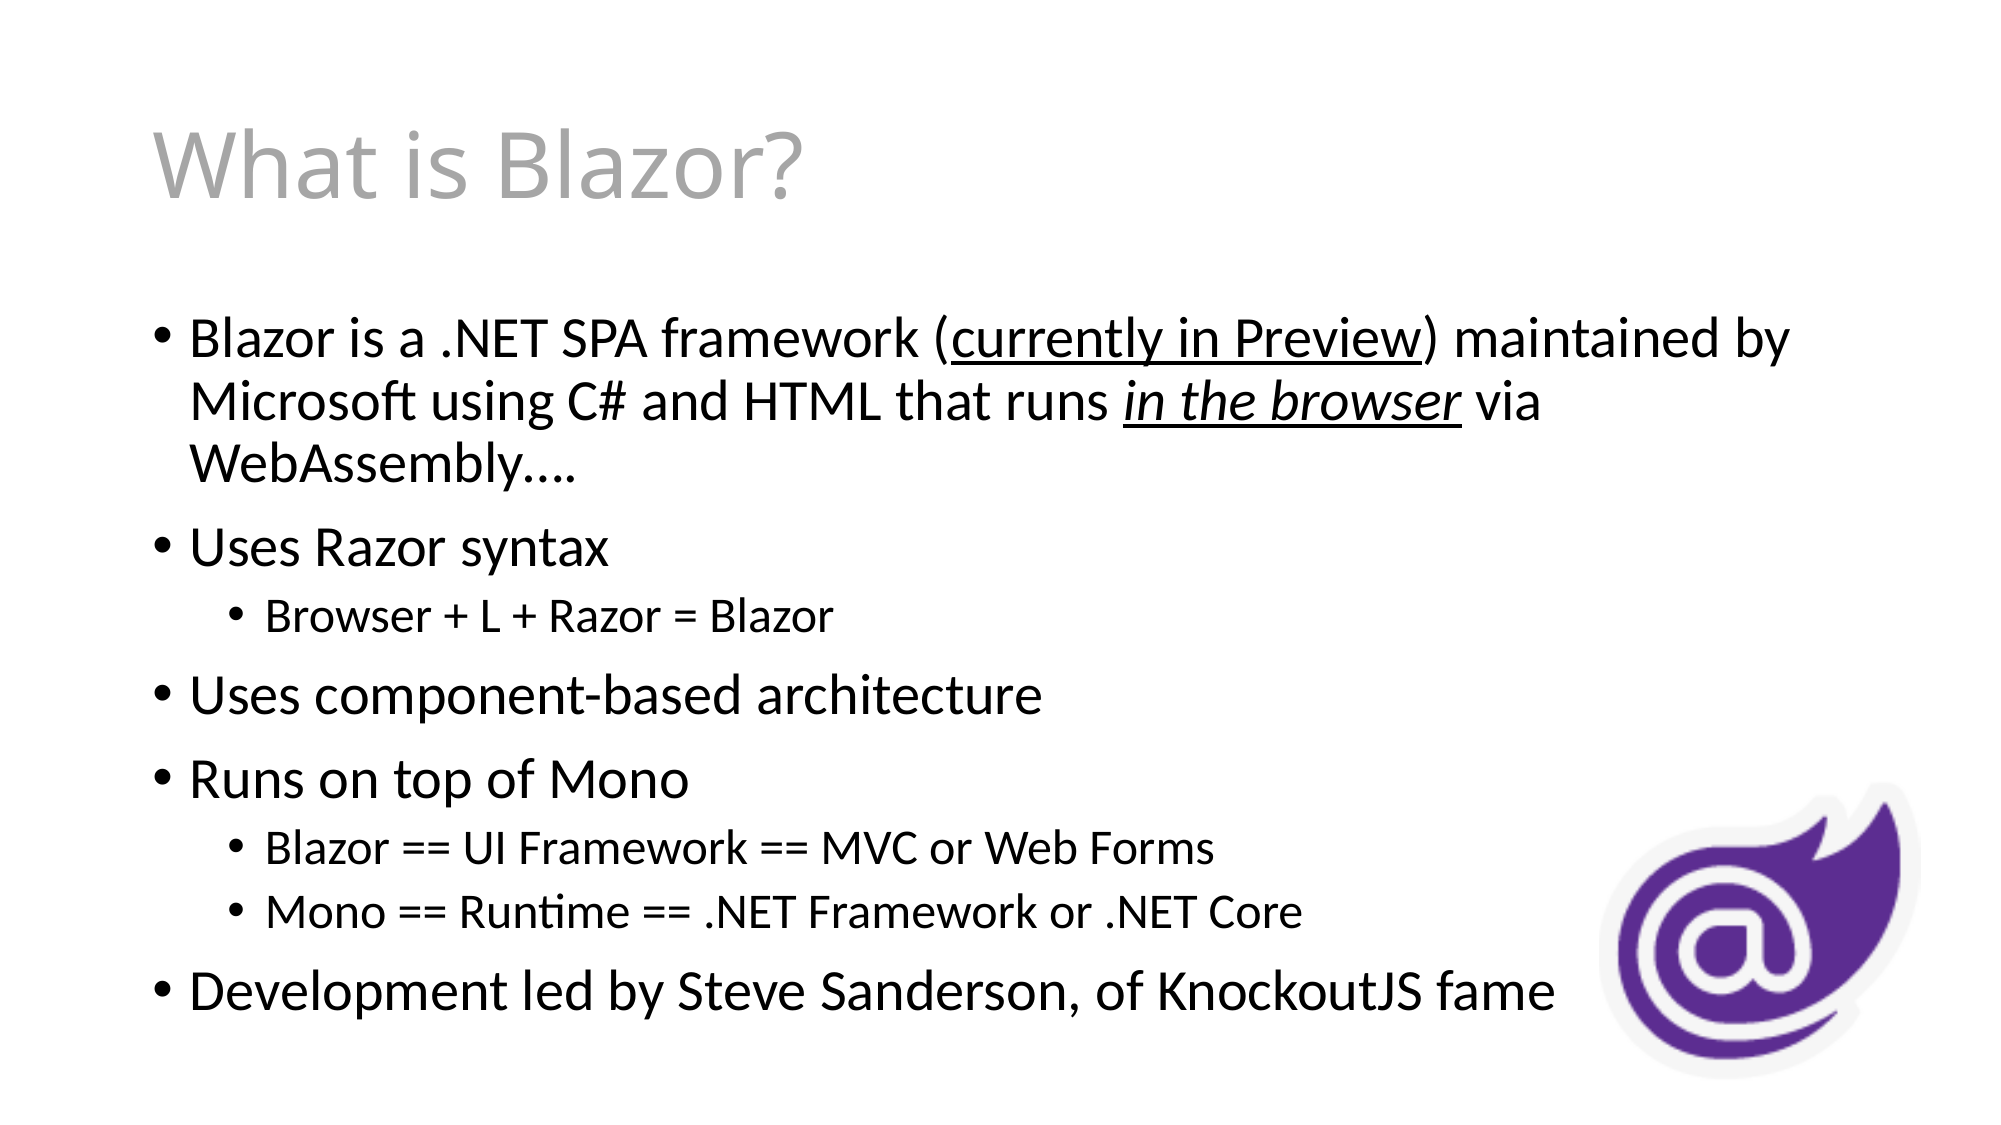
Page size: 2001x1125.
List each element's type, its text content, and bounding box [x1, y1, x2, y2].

title What is Blazor? [137, 59, 1863, 278]
picture [1599, 770, 1921, 1093]
list Blazor is a .NET SPA framework (currently in Preview) maintained by Microsoft using C# and HTML that runs in the browser via WebAssembly…. Uses Razor syntax Browser + L + Razor = Blazor Uses component-based architecture Runs on top of Mono Blazor == UI Framework == MVC or Web Forms Mono == Runtime == .NET Framework or .NET Core Development led by Steve Sanderson, of KnockoutJS fame [137, 299, 1863, 1108]
